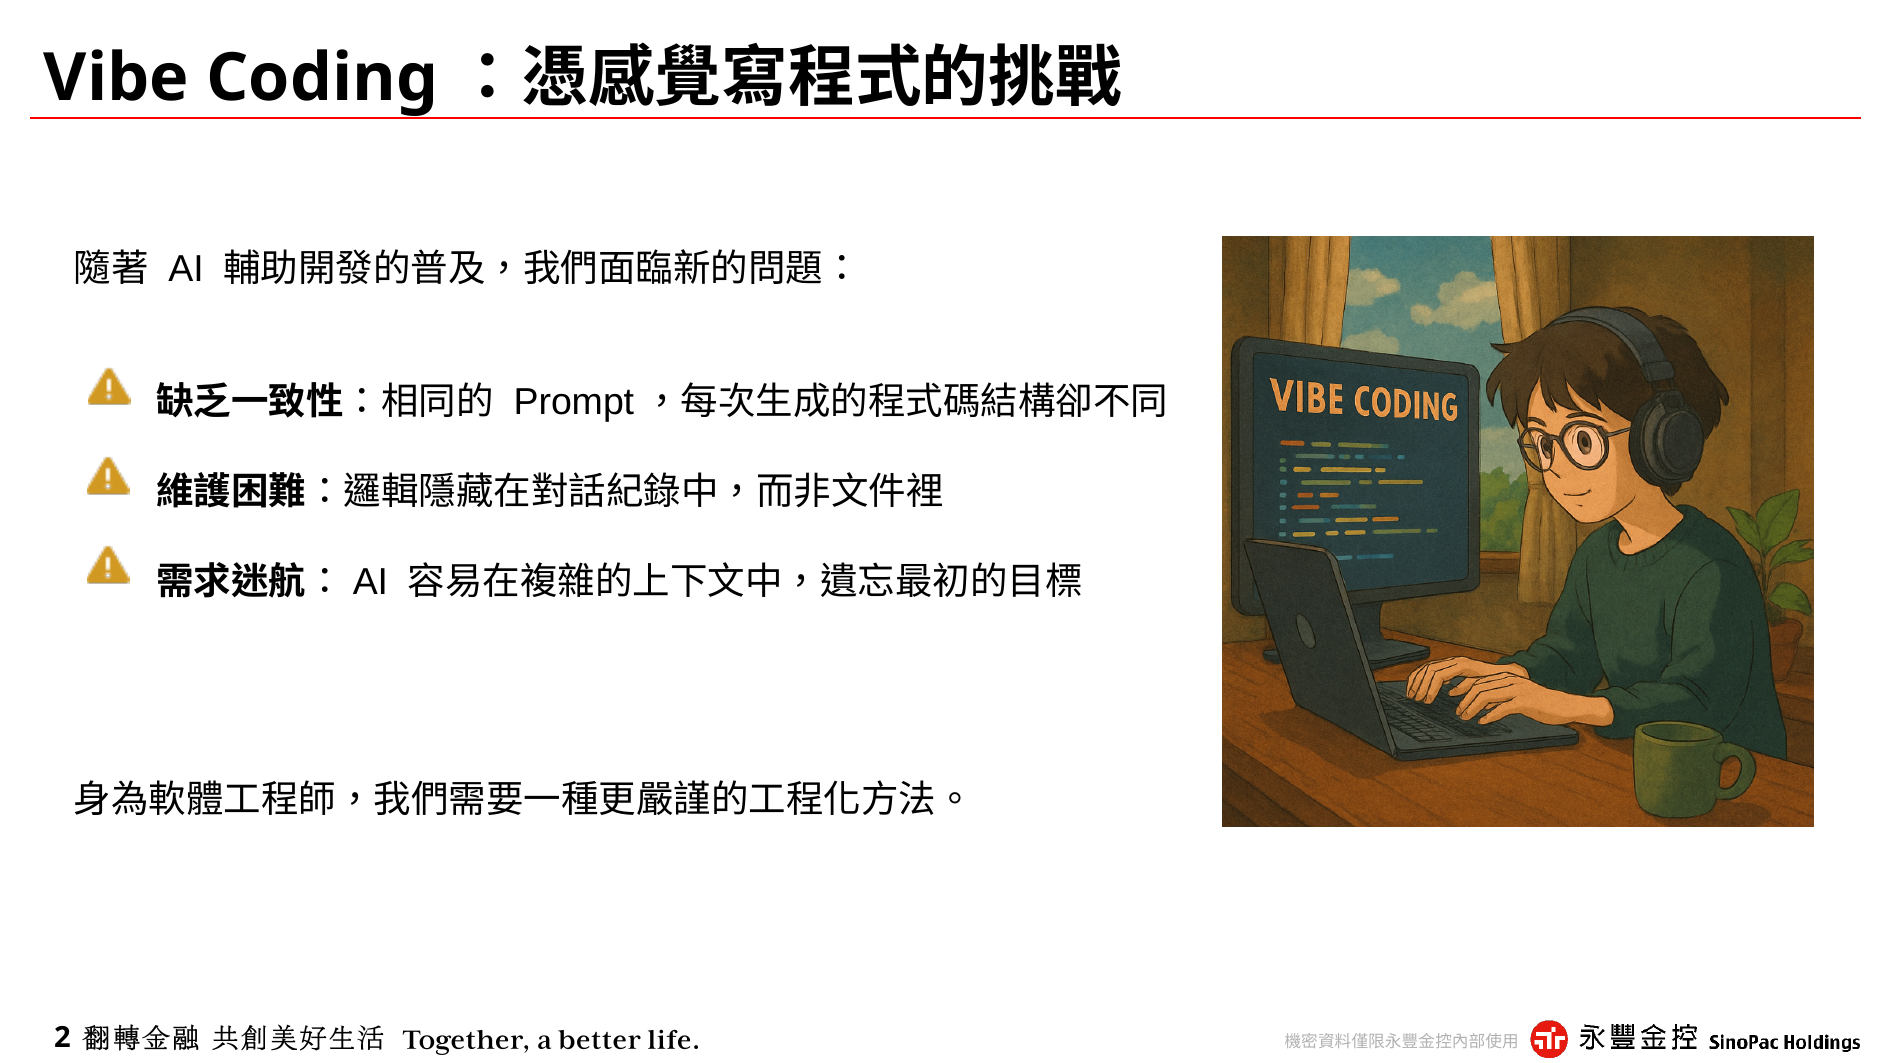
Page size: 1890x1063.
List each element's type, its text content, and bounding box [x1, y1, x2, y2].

text_box 身為軟體工程師，我們需要一種更嚴謹的工程化方法。 [58, 767, 1055, 828]
title Vibe Coding：憑感覺寫程式的挑戰 [29, 29, 1861, 118]
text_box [87, 324, 1236, 599]
picture [28, 981, 752, 1063]
picture [1529, 1019, 1861, 1059]
picture [1222, 235, 1814, 827]
text_box 隨著 AI 輔助開發的普及，我們面臨新的問題： [58, 236, 1055, 296]
